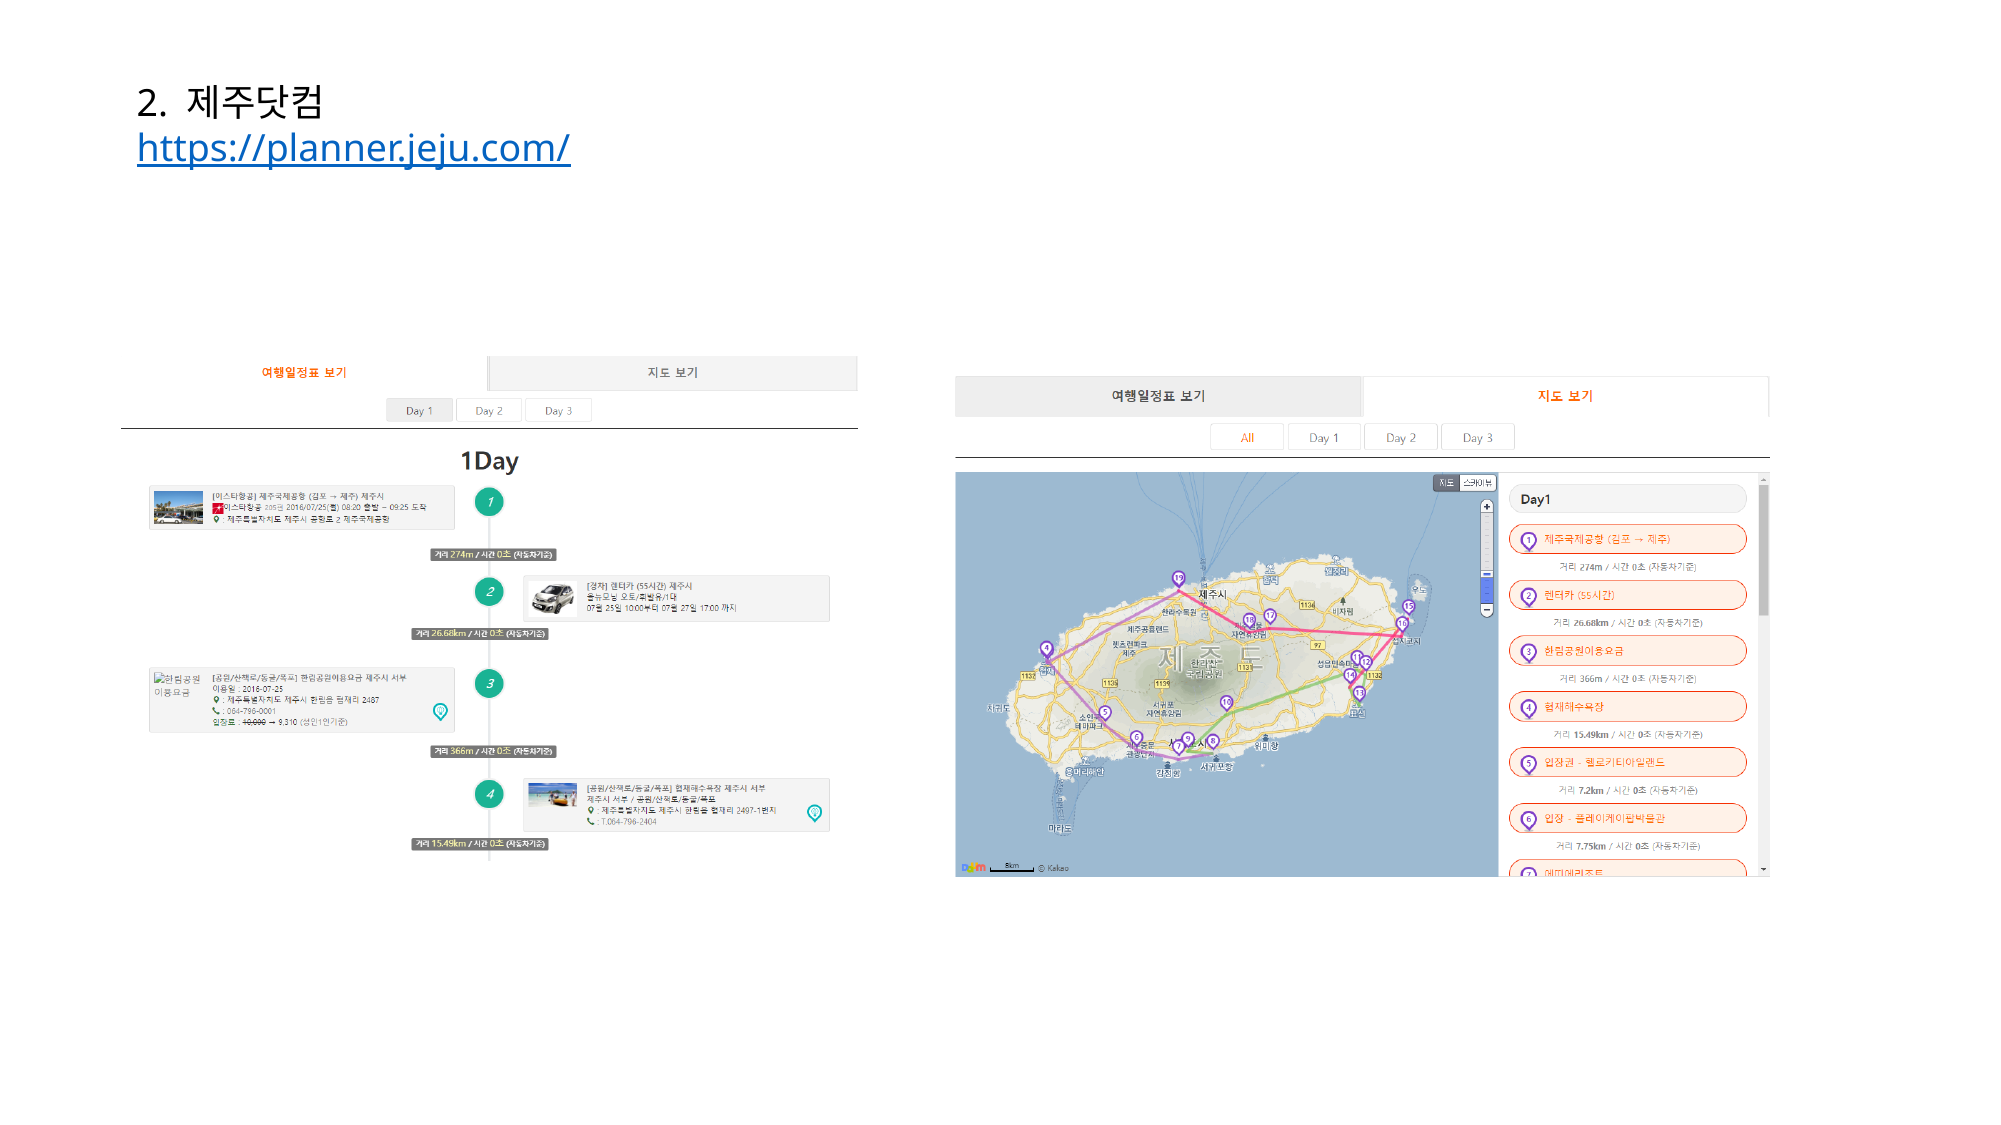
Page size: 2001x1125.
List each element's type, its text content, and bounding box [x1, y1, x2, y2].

text_box 2. 제주닷컴 https://planner.jeju.com/ [121, 71, 1122, 183]
picture [121, 356, 869, 861]
picture [948, 371, 1786, 895]
